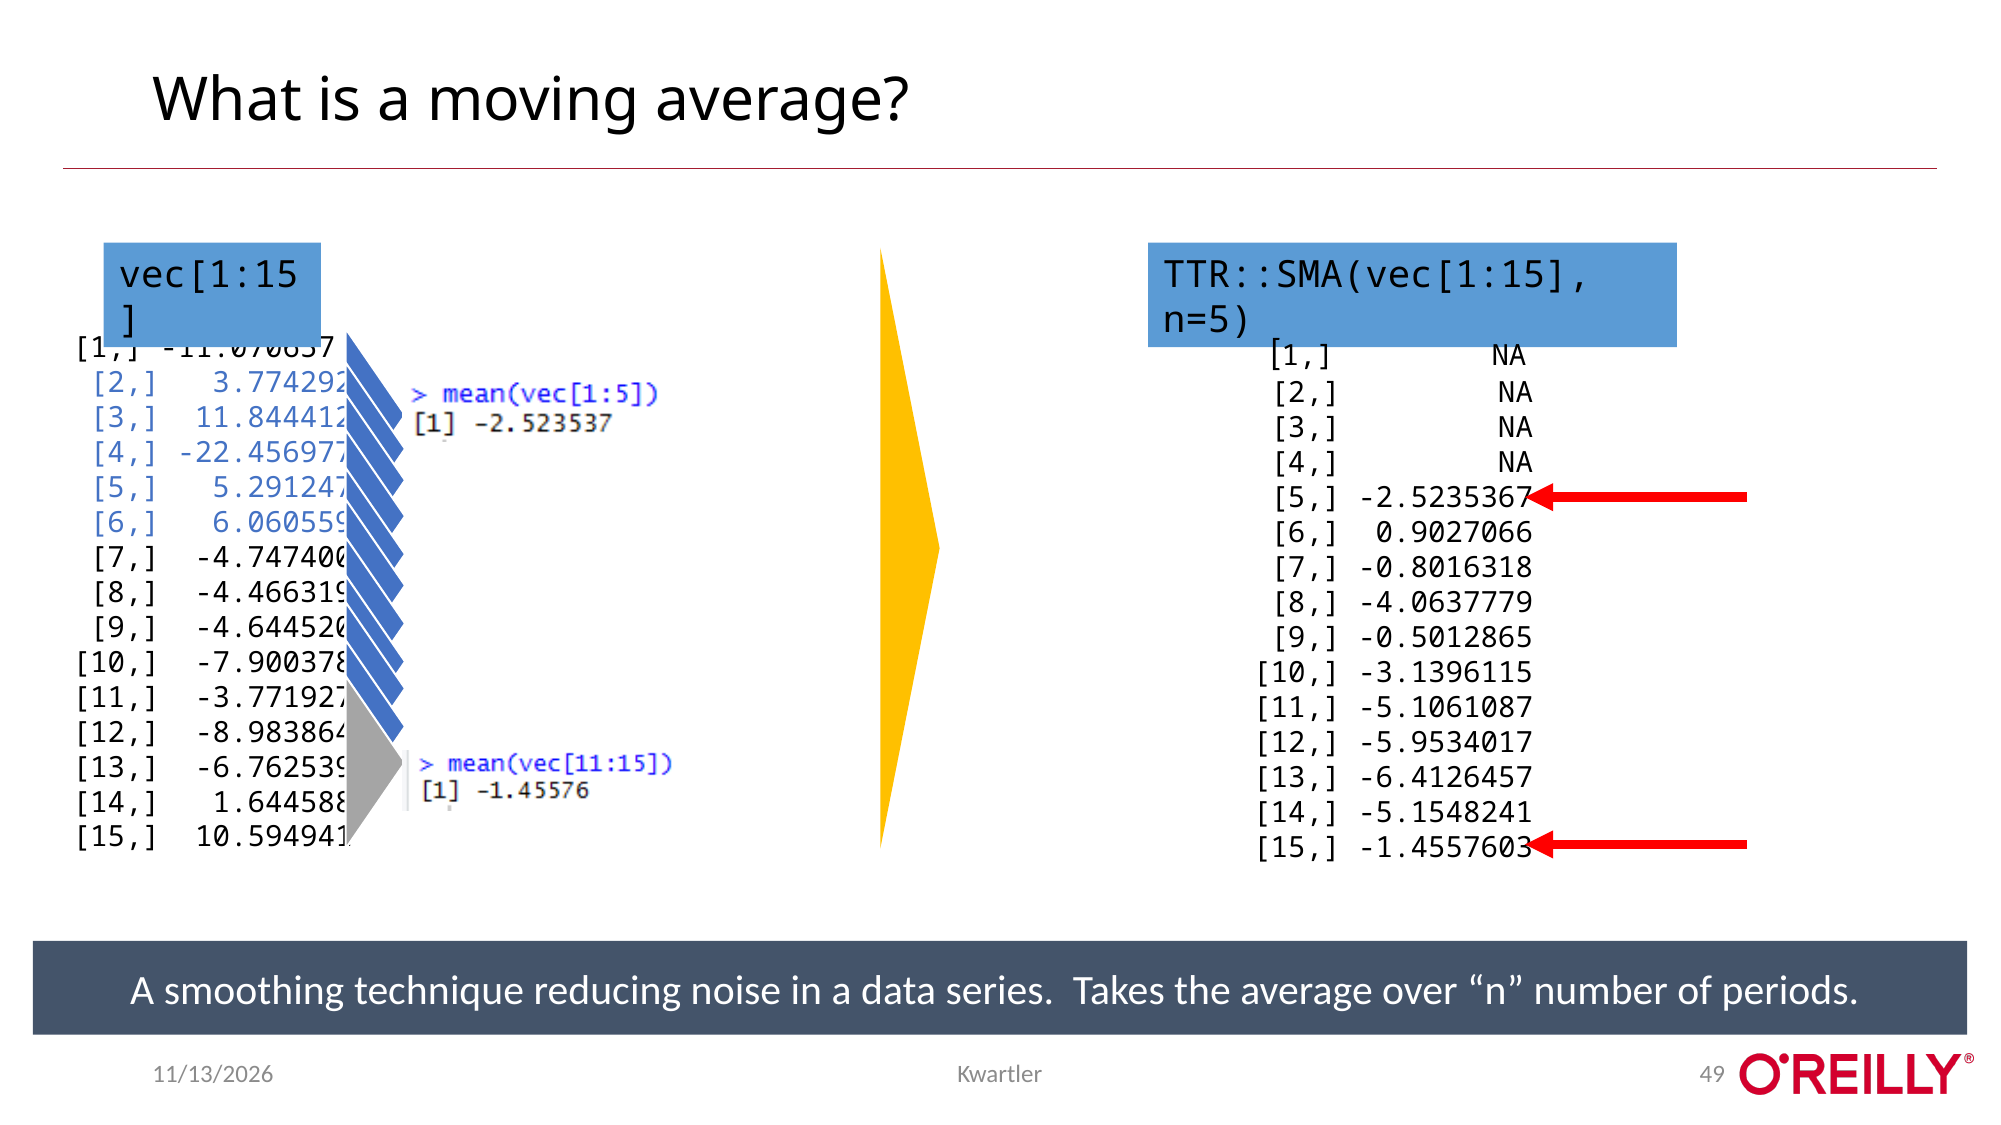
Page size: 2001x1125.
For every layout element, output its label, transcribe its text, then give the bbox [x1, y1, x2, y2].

text_box [879, 247, 941, 849]
text_box [344, 359, 407, 464]
picture [402, 381, 663, 442]
text_box A smoothing technique reducing noise in a data series. Takes the average over “n” number of periods. [32, 940, 1968, 1036]
text_box [344, 426, 407, 534]
footer Kwartler [662, 1042, 1338, 1103]
picture [1741, 1050, 1975, 1096]
text_box vec[1:15] [103, 242, 321, 348]
text_box [344, 534, 407, 642]
text_box [1,] NA [2,] NA [3,] NA [4,] NA [5,] -2.5235367 [6,] 0.9027066 [7,] -0.8016318 [8,] -4.0637779 [9,] -0.5012865 [10,] -3.1396115 [11,] -5.1061087 [12,] -5.9534017 [13,] -6.4126457 [14,] -5.1548241 [15,] -1.4557603 [1238, 320, 1587, 871]
title What is a moving average? [137, 59, 1863, 142]
text_box [344, 325, 402, 432]
text_box [344, 572, 407, 674]
text_box [1,] -11.070657 [2,] 3.774292 [3,] 11.844412 [4,] -22.456977 [5,] 5.291247 [6,] 6.060559 [7,] -4.747400 [8,] -4.466319 [9,] -4.644520 [10,] -7.900378 [11,] -3.771927 [12,] -8.983864 [13,] -6.762539 [14,] 1.644588 [15,] 10.594941 [57, 320, 368, 861]
text_box 49 [1412, 1042, 1741, 1103]
text_box [344, 495, 407, 604]
text_box TTR::SMA(vec[1:15], n=5) [1148, 242, 1677, 348]
text_box [344, 390, 407, 498]
text_box [344, 598, 407, 707]
text_box [344, 637, 407, 744]
text_box [344, 672, 402, 852]
picture [402, 750, 682, 811]
text_box [344, 464, 407, 570]
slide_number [137, 1042, 588, 1103]
